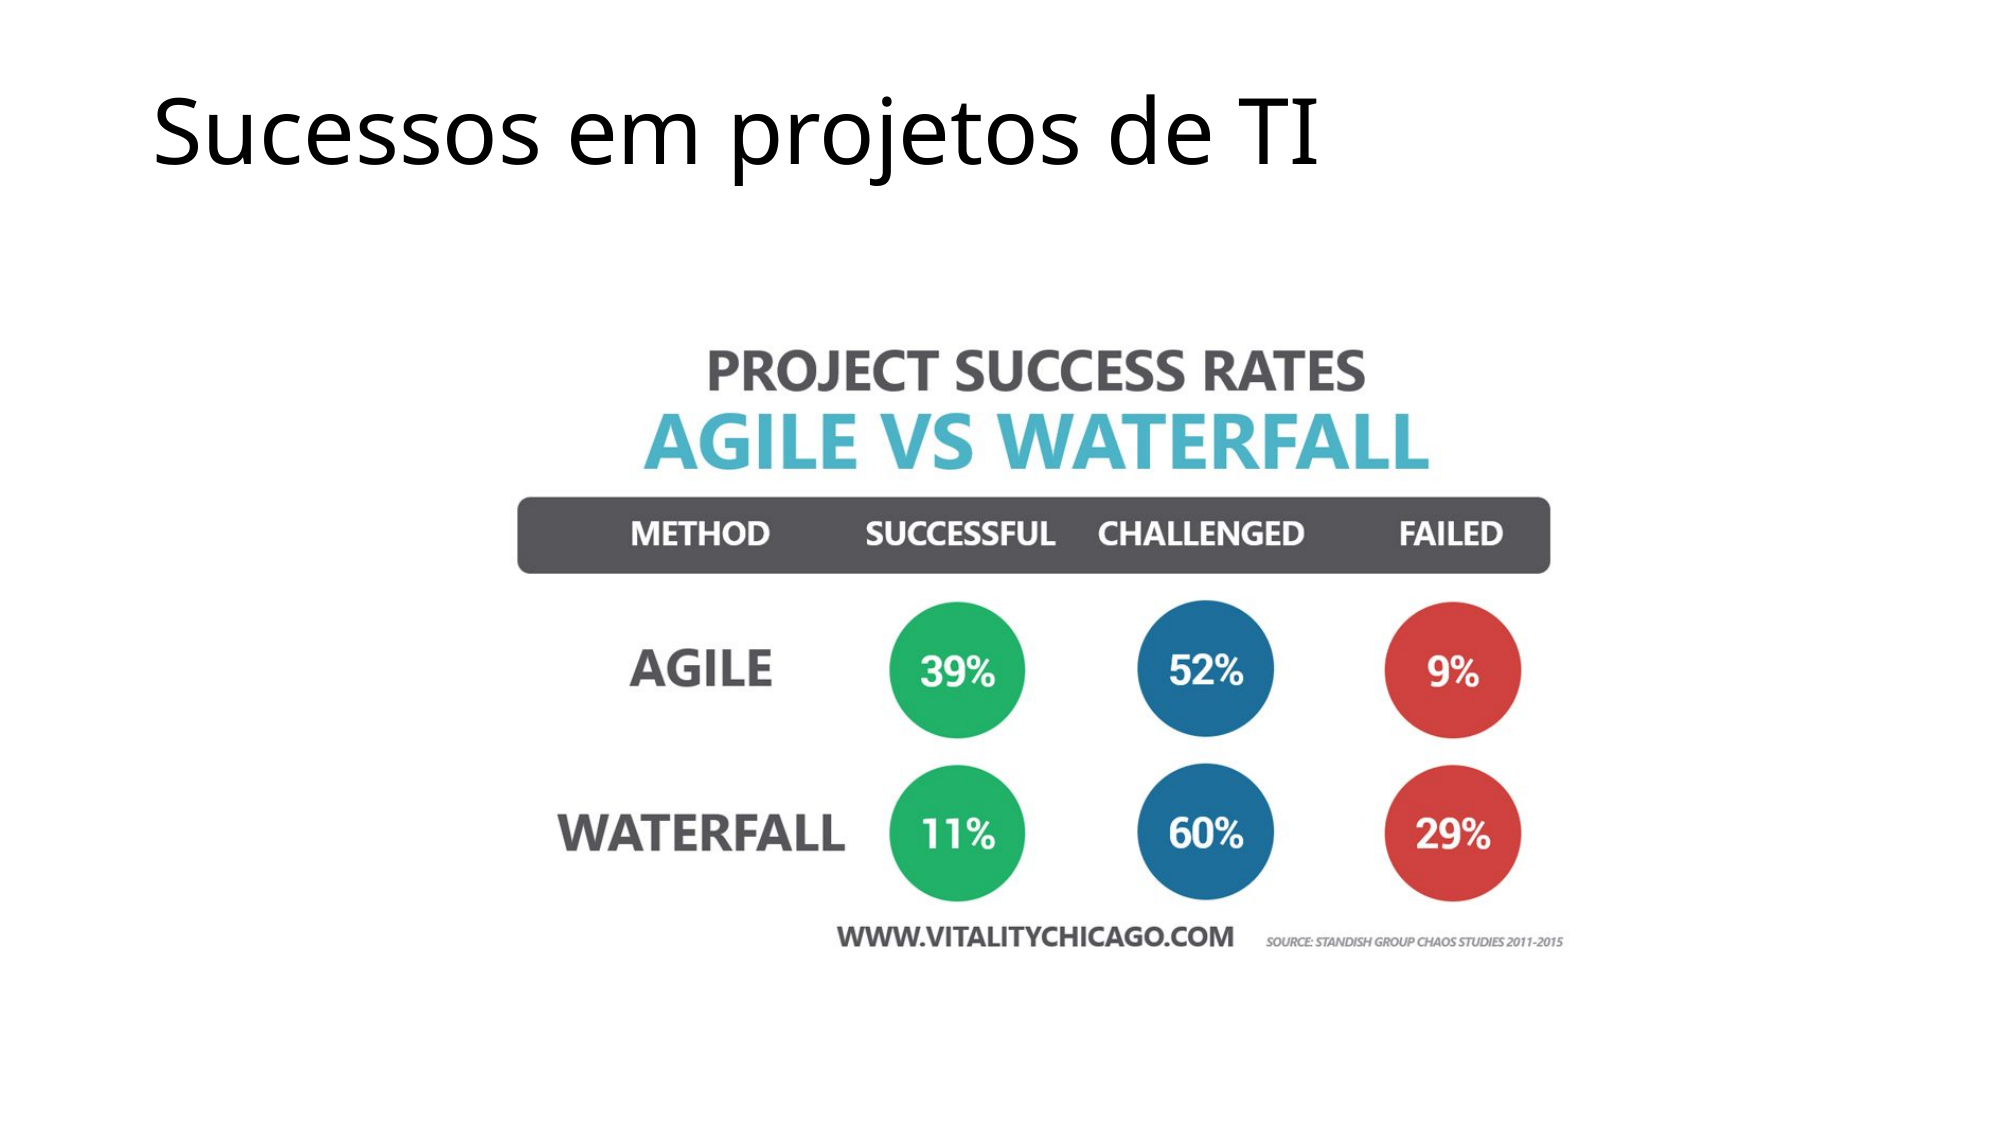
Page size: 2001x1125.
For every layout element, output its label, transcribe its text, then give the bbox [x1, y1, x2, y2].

title Sucessos em projetos de TI [137, 59, 1863, 210]
picture [493, 328, 1578, 964]
